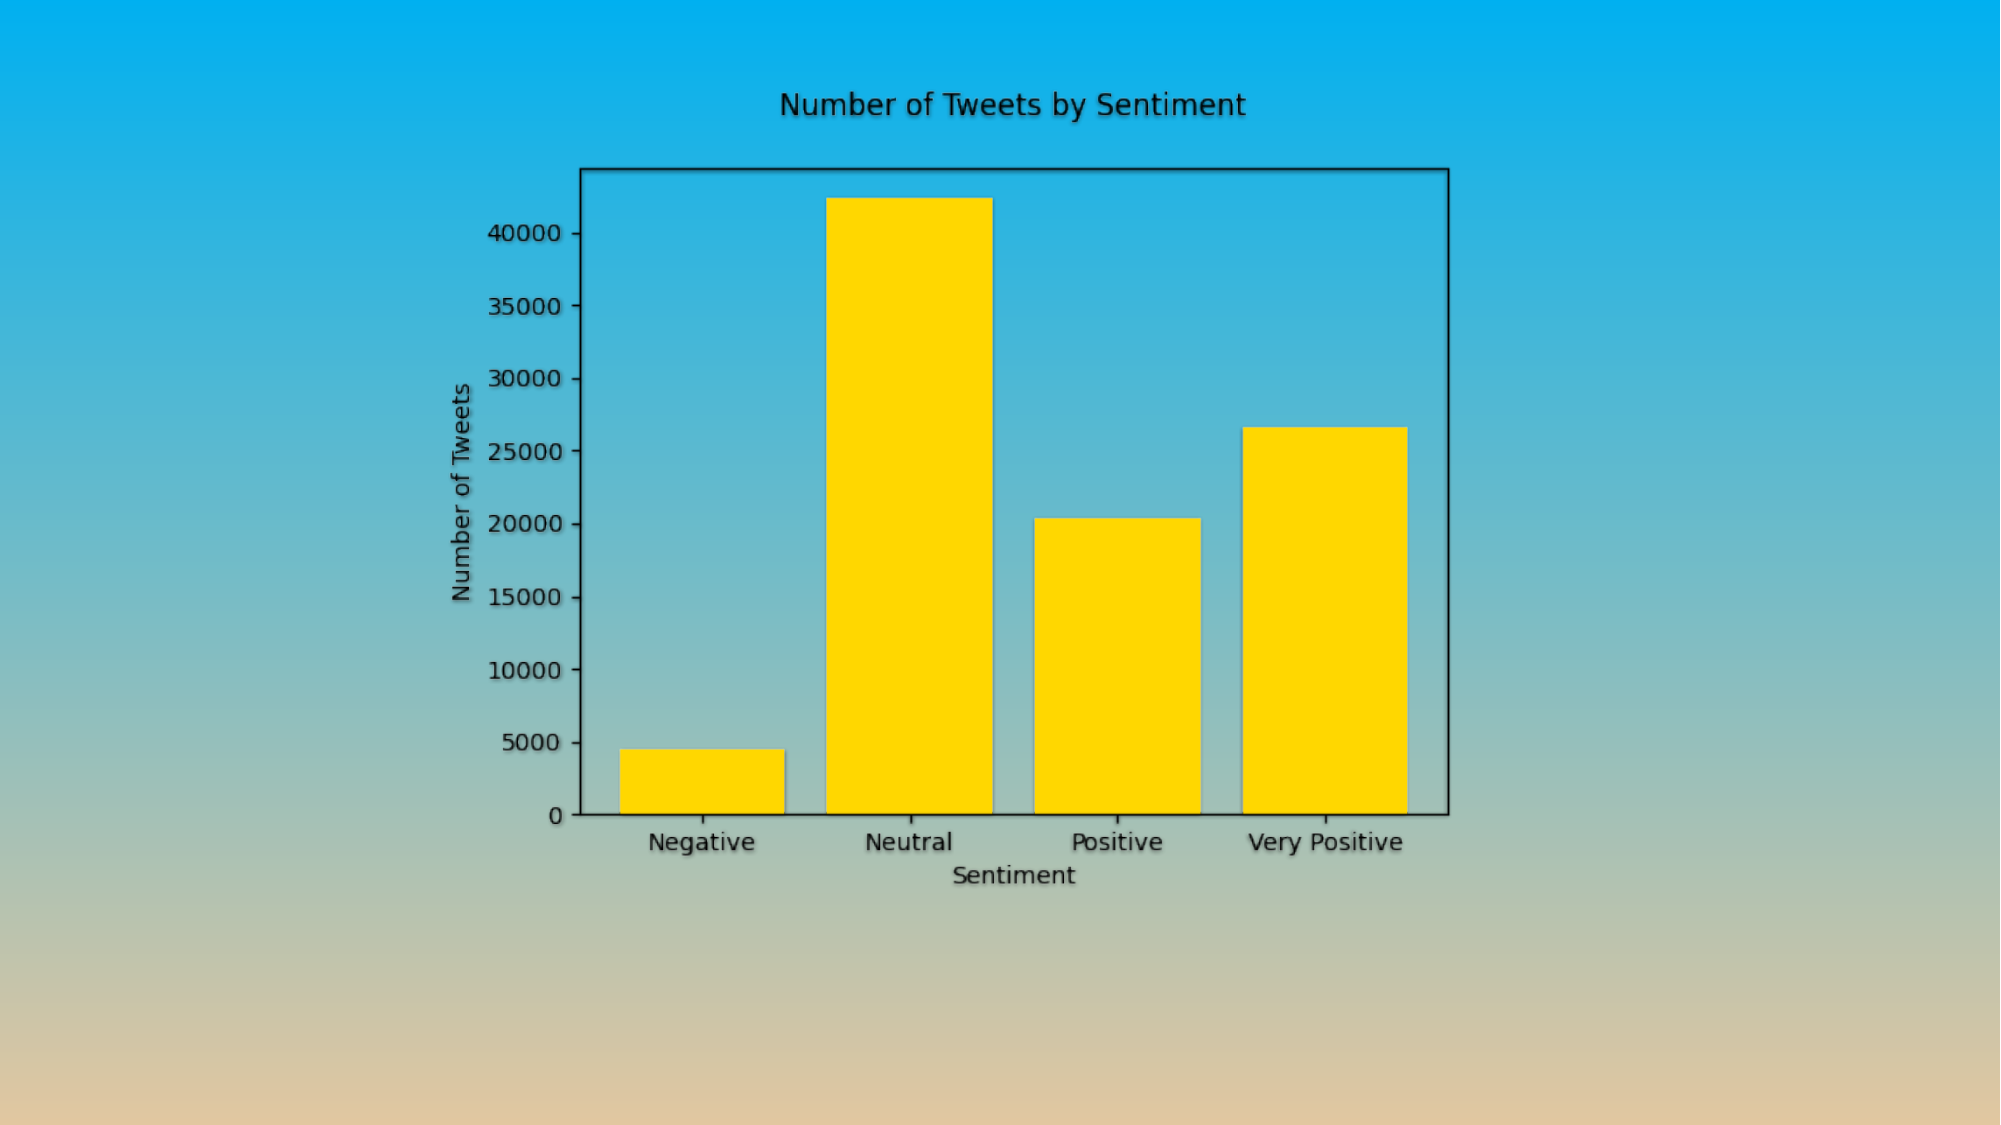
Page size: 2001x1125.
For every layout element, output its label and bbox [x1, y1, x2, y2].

list [440, 67, 1560, 908]
